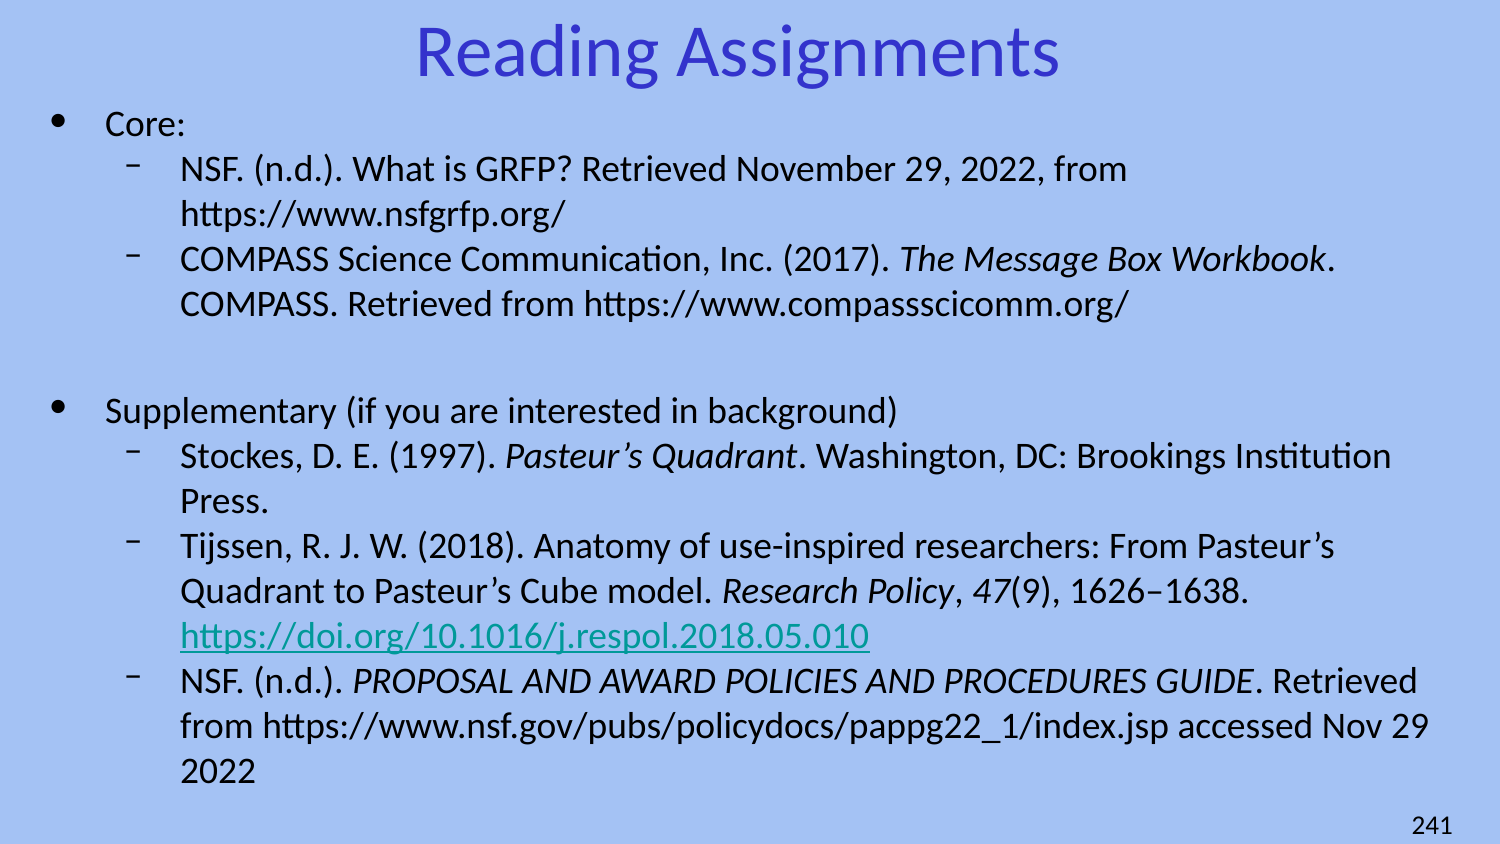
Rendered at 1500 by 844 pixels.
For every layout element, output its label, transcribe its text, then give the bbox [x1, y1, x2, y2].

title Reading Assignments [112, 0, 1388, 93]
list Core: NSF. (n.d.). What is GRFP? Retrieved November 29, 2022, from https://www.nsfgrfp.org/ COMPASS Science Communication, Inc. (2017). The Message Box Workbook. COMPASS. Retrieved from https://www.compassscicomm.org/ Supplementary (if you are interested in background) Stockes, D. E. (1997). Pasteur’s Quadrant. Washington, DC: Brookings Institution Press. Tijssen, R. J. W. (2018). Anatomy of use-inspired researchers: From Pasteur’s Quadrant to Pasteur’s Cube model. Research Policy, 47(9), 1626–1638. https://doi.org/10.1016/j.respol.2018.05.010 NSF. (n.d.). PROPOSAL AND AWARD POLICIES AND PROCEDURES GUIDE. Retrieved from https://www.nsf.gov/pubs/policydocs/pappg22_1/index.jsp accessed Nov 29 2022 [24, 93, 1449, 750]
slide_number ‹#› [1372, 802, 1492, 827]
